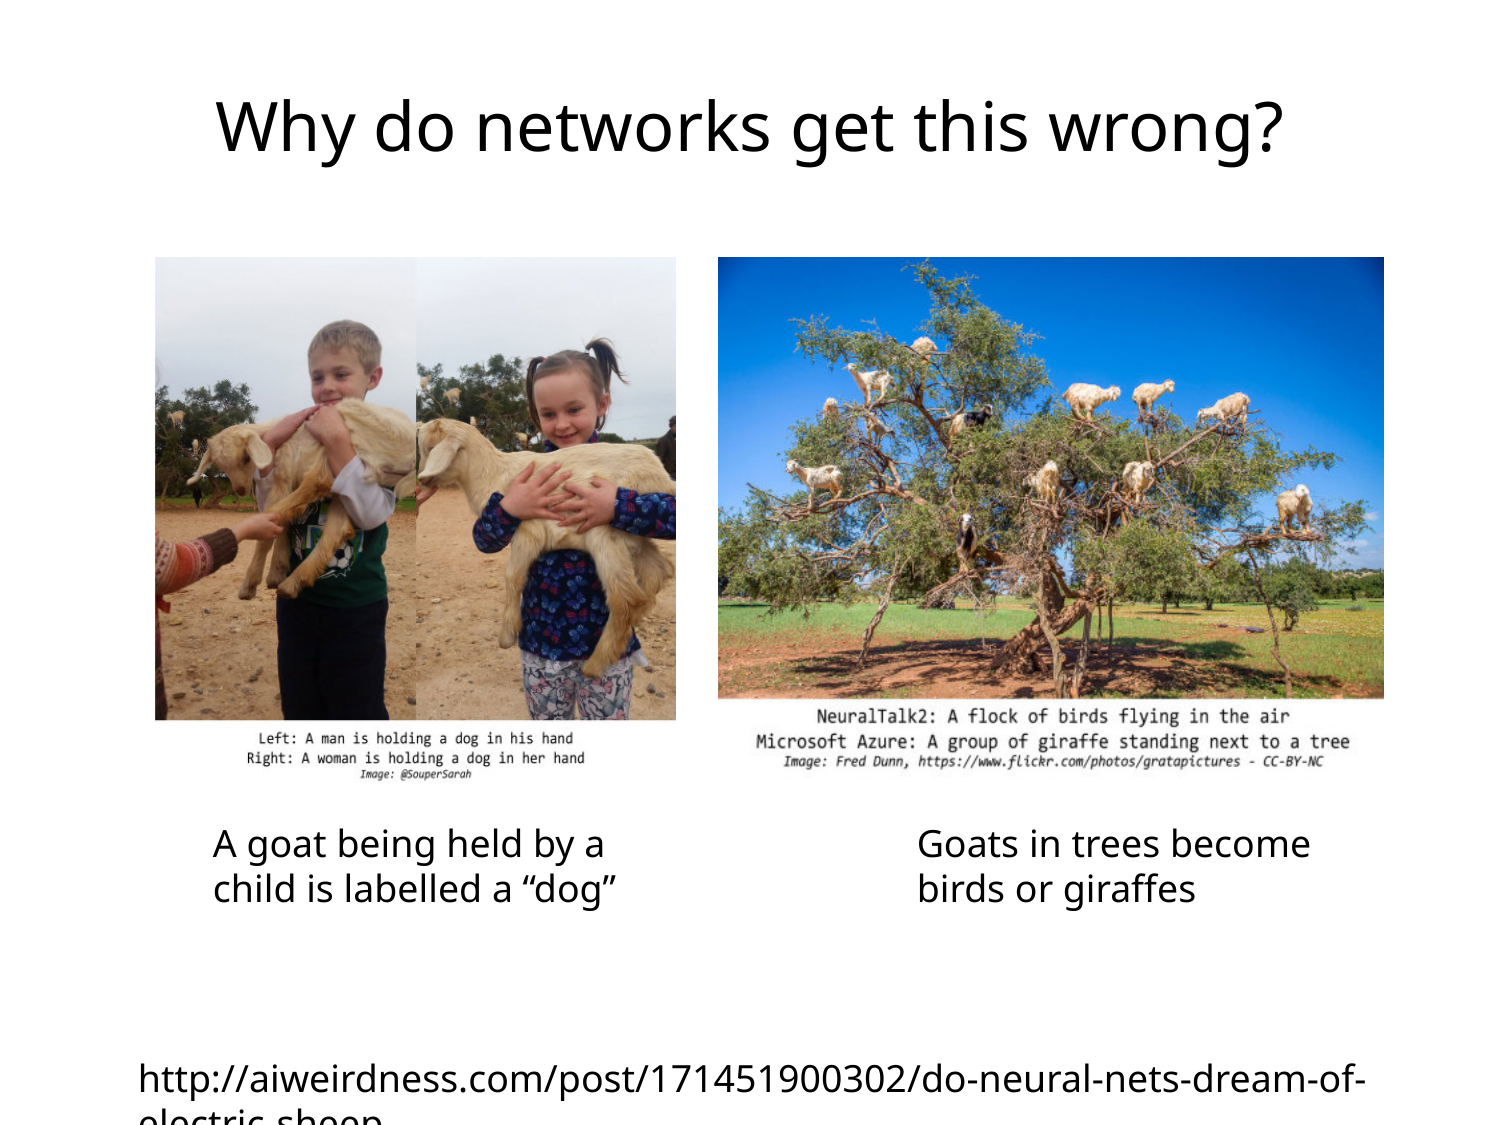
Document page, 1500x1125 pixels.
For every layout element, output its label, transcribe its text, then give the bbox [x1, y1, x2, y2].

text_box Goats in trees become birds or giraffes [902, 813, 1337, 918]
picture [718, 257, 1384, 788]
text_box A goat being held by a child is labelled a “dog” [198, 813, 633, 917]
picture [154, 257, 676, 813]
text_box http://aiweirdness.com/post/171451900302/do-neural-nets-dream-of-electric-sheep [123, 1047, 1456, 1125]
title Why do networks get this wrong? [103, 59, 1397, 198]
